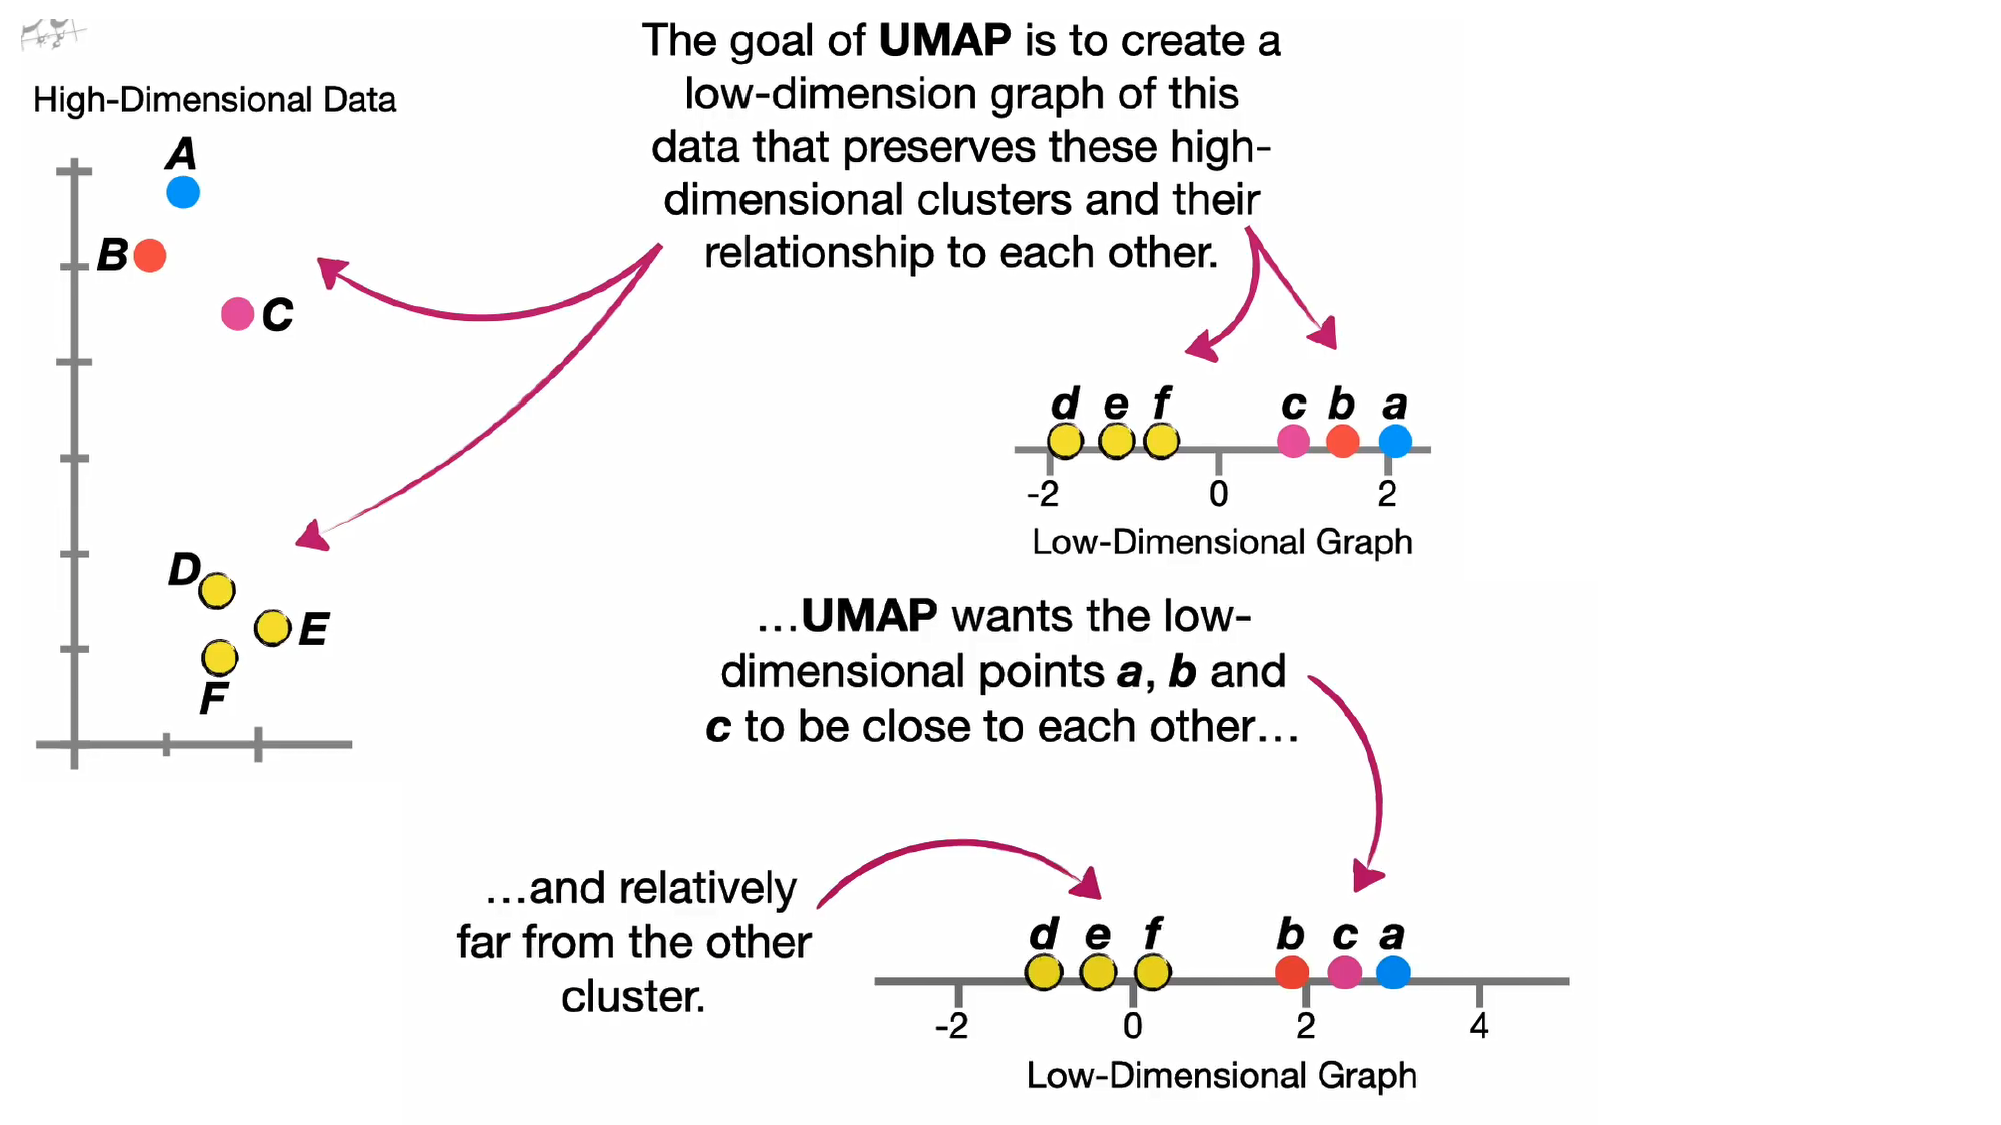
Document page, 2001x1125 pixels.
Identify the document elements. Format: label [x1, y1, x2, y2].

picture [21, 19, 1598, 1125]
